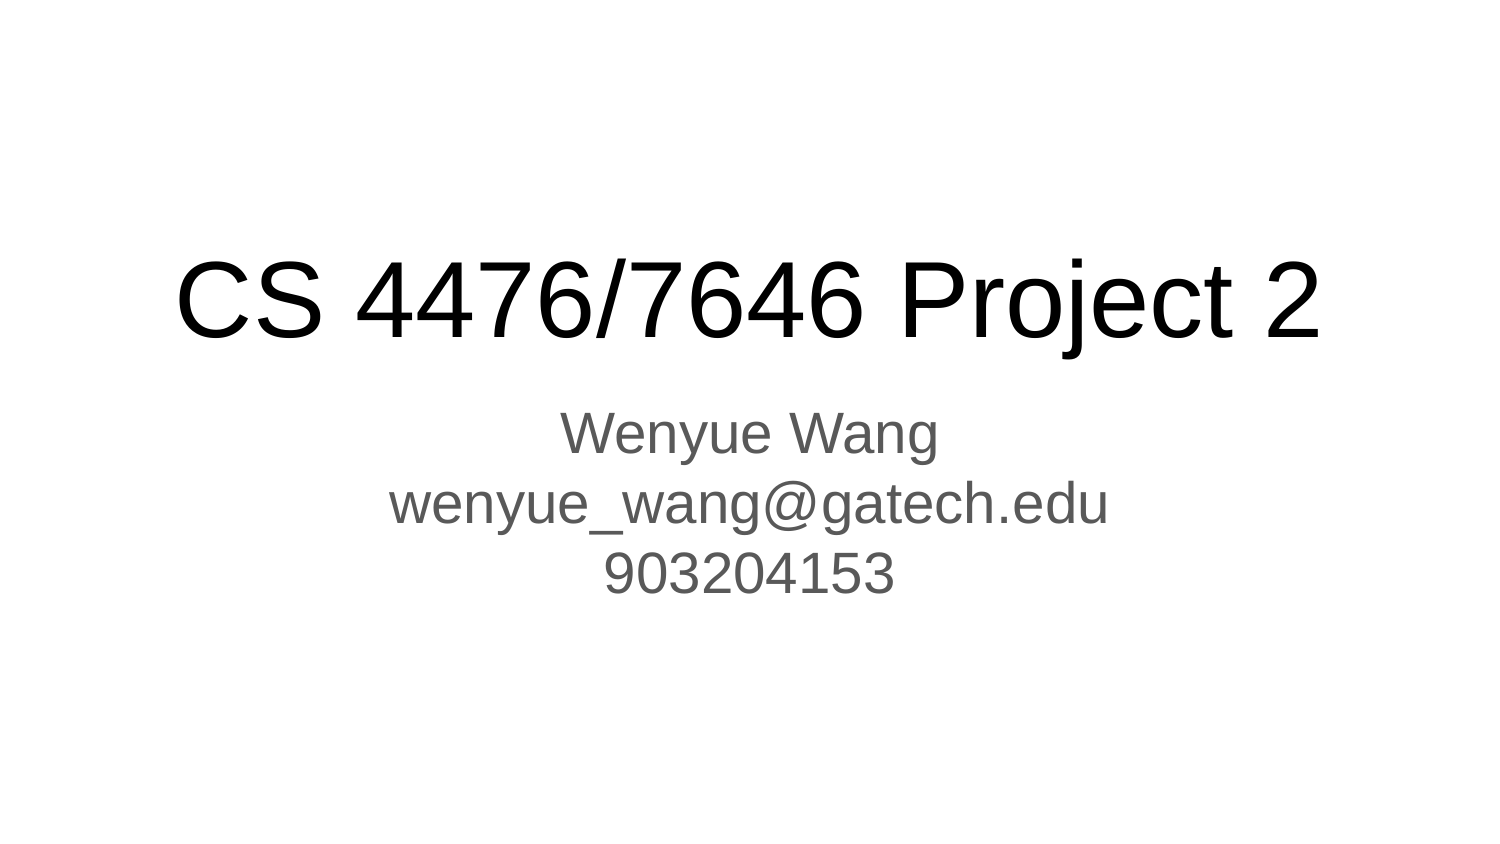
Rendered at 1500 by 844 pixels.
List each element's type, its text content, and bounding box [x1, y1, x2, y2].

title CS 4476/7646 Project 2 [51, 37, 1449, 375]
subtitle Wenyue Wang wenyue_wang@gatech.edu 903204153 [51, 380, 1449, 676]
